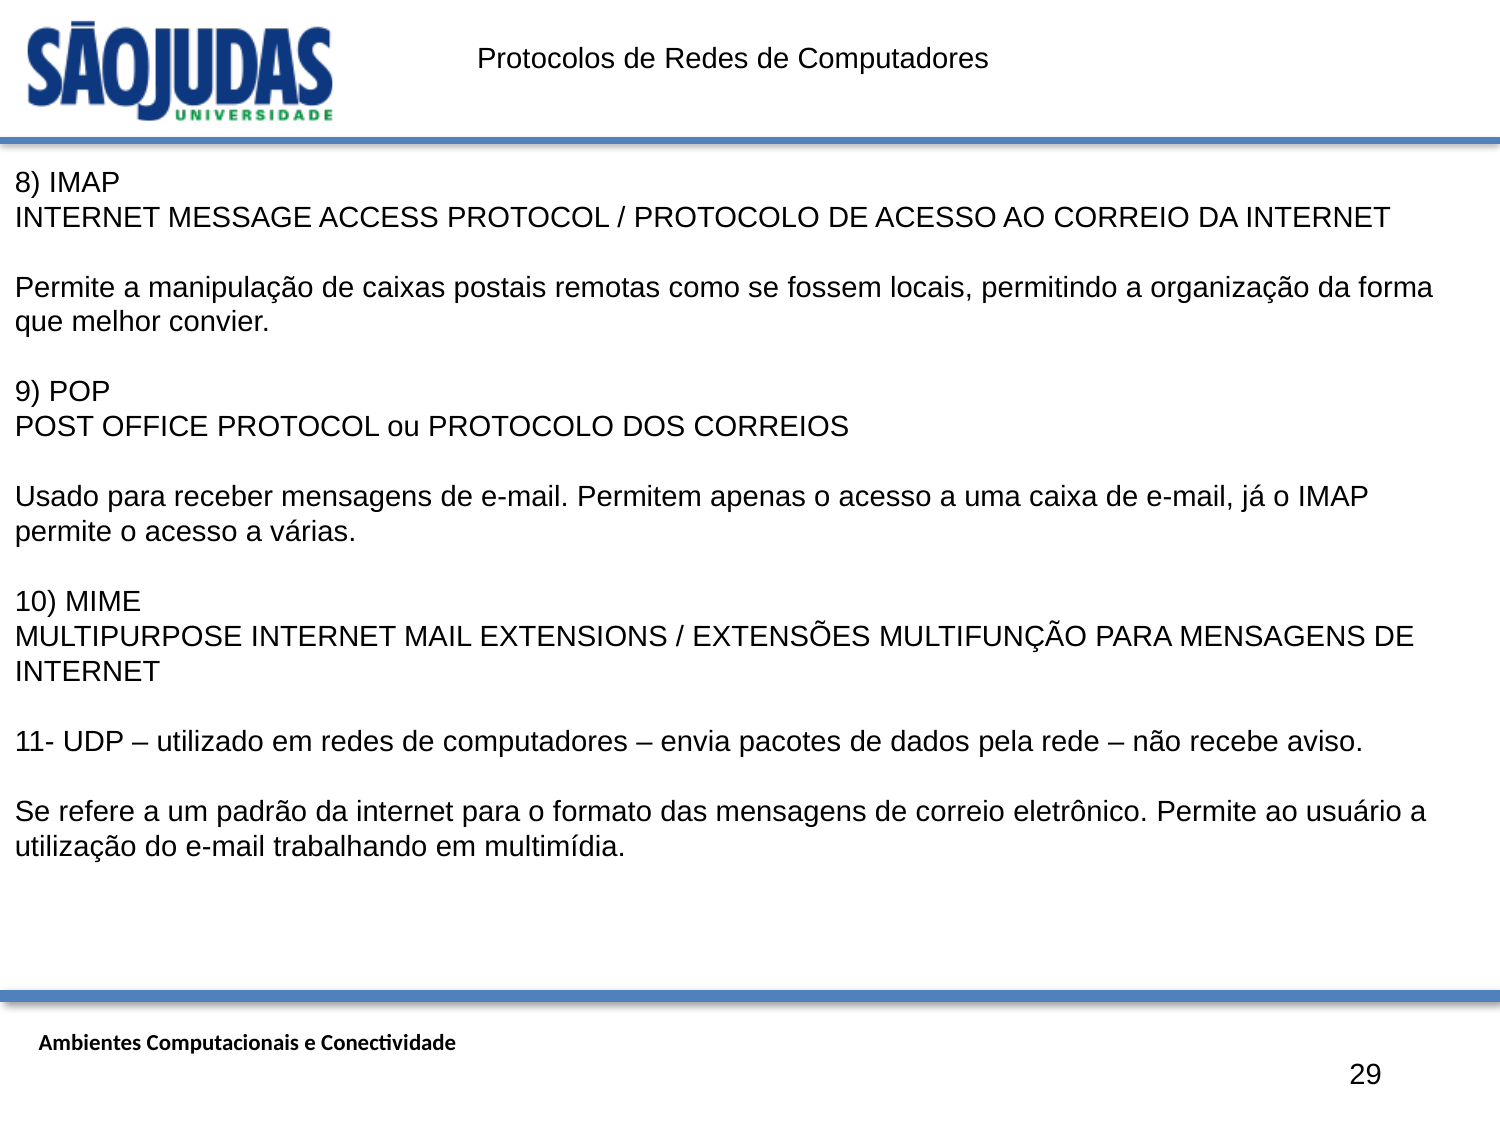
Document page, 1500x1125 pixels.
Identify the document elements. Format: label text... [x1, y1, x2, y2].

title Protocolos de Redes de Computadores [461, 0, 1480, 118]
slide_number 29 [1059, 1042, 1397, 1103]
picture [23, 0, 336, 129]
text_box 8) IMAP INTERNET MESSAGE ACCESS PROTOCOL / PROTOCOLO DE ACESSO AO CORREIO DA INTERNET Permite a manipulação de caixas postais remotas como se fossem locais, permitindo a organização da forma que melhor convier. 9) POP POST OFFICE PROTOCOL ou PROTOCOLO DOS CORREIOS Usado para receber mensagens de e-mail. Permitem apenas o acesso a uma caixa de e-mail, já o IMAP permite o acesso a várias. 10) MIME MULTIPURPOSE INTERNET MAIL EXTENSIONS / EXTENSÕES MULTIFUNÇÃO PARA MENSAGENS DE INTERNET 11- UDP – utilizado em redes de computadores – envia pacotes de dados pela rede – não recebe aviso. Se refere a um padrão da internet para o formato das mensagens de correio eletrônico. Permite ao usuário a utilização do e-mail trabalhando em multimídia. [0, 155, 1480, 870]
